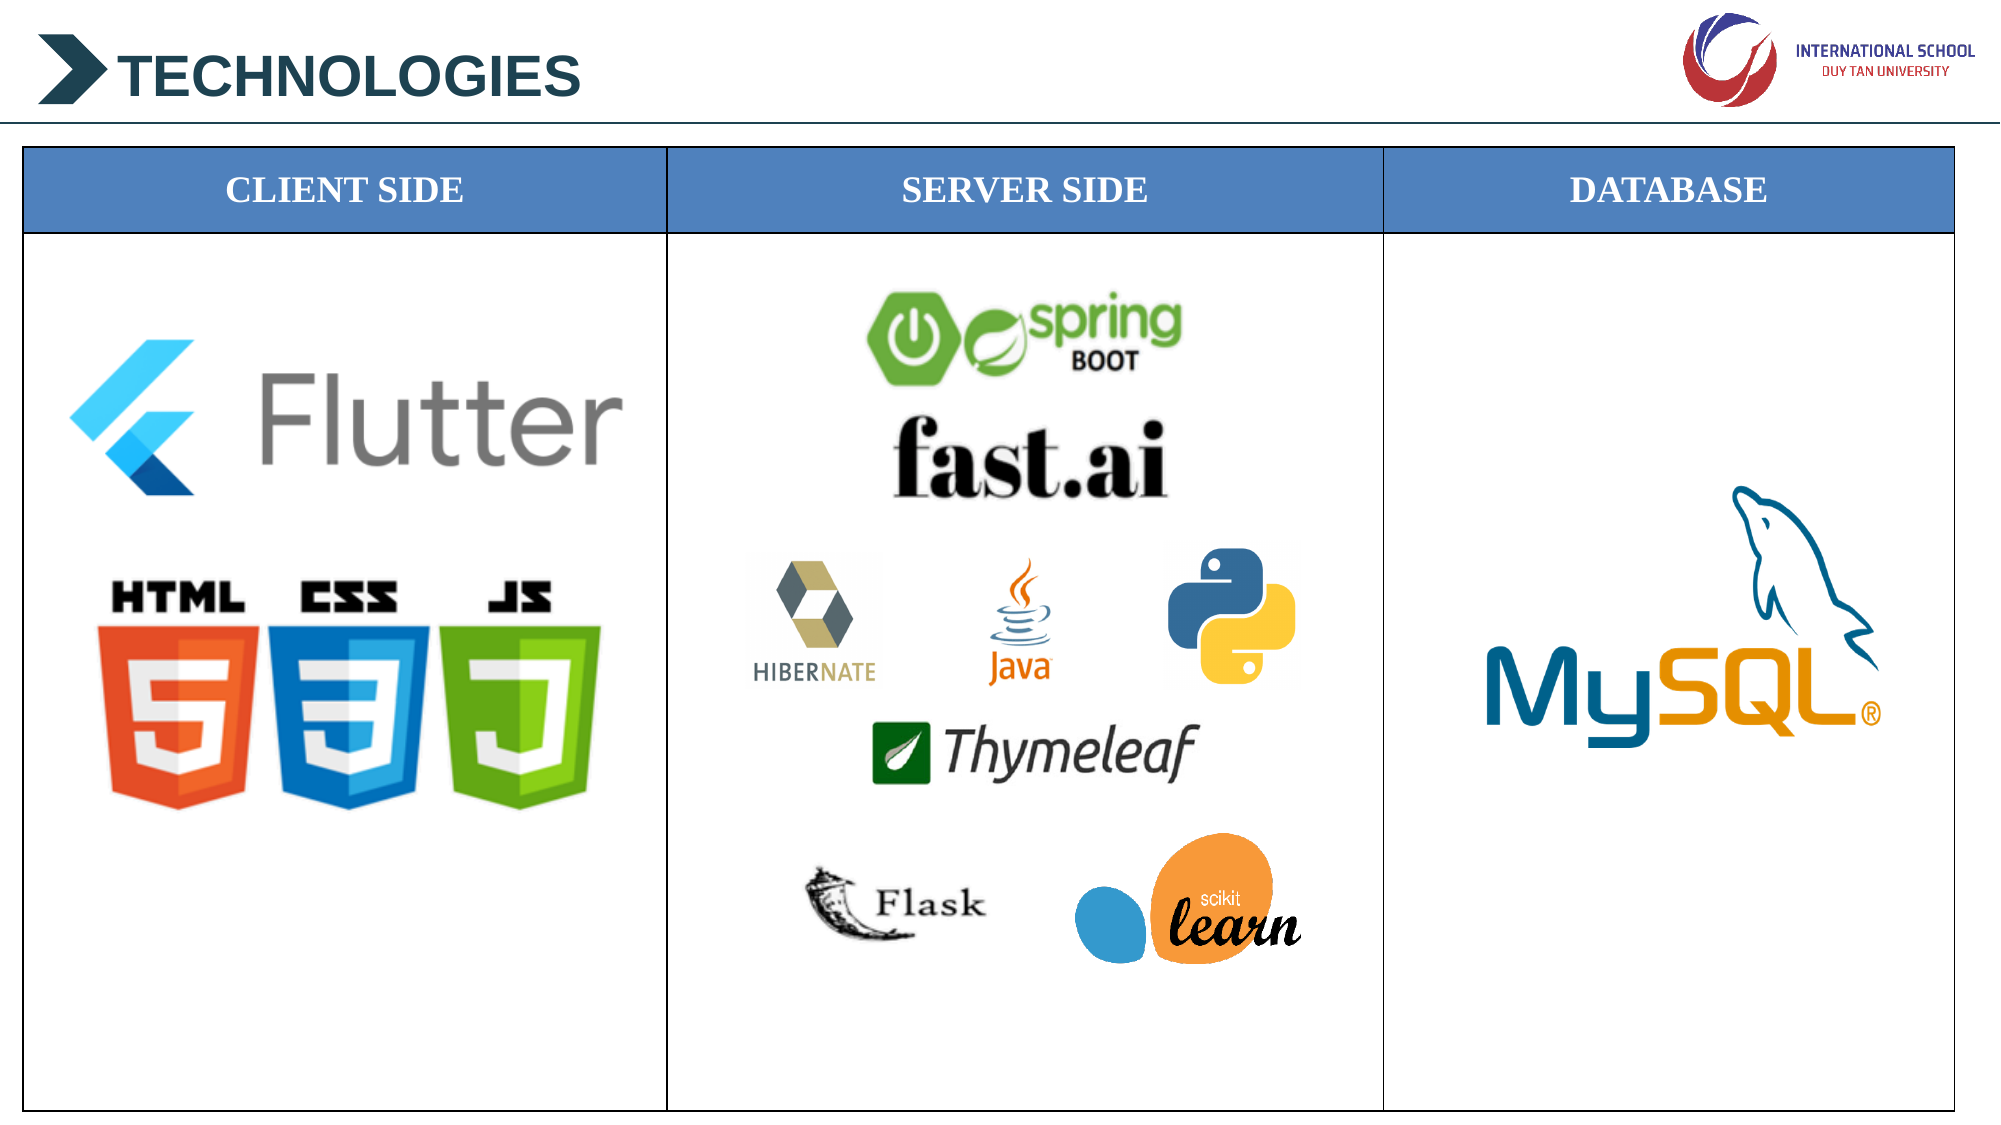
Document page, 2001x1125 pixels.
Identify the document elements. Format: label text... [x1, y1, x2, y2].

picture [1486, 484, 1881, 748]
picture [1163, 539, 1301, 690]
picture [1683, 13, 1975, 107]
table_cell [24, 234, 666, 1110]
picture [968, 554, 1078, 691]
picture [1075, 833, 1301, 964]
picture [785, 844, 1023, 968]
table_cell [668, 234, 1383, 1110]
table_header CLIENT SIDE [24, 148, 666, 232]
table_header SERVER SIDE [668, 148, 1383, 232]
picture [867, 705, 1204, 807]
table_cell [1384, 234, 1954, 1110]
picture [876, 403, 1177, 515]
text_box TECHNOLOGIES [102, 30, 598, 115]
table_header DATABASE [1384, 148, 1954, 232]
picture [745, 552, 883, 689]
picture [50, 318, 649, 517]
picture [852, 285, 1200, 397]
picture [90, 562, 609, 820]
